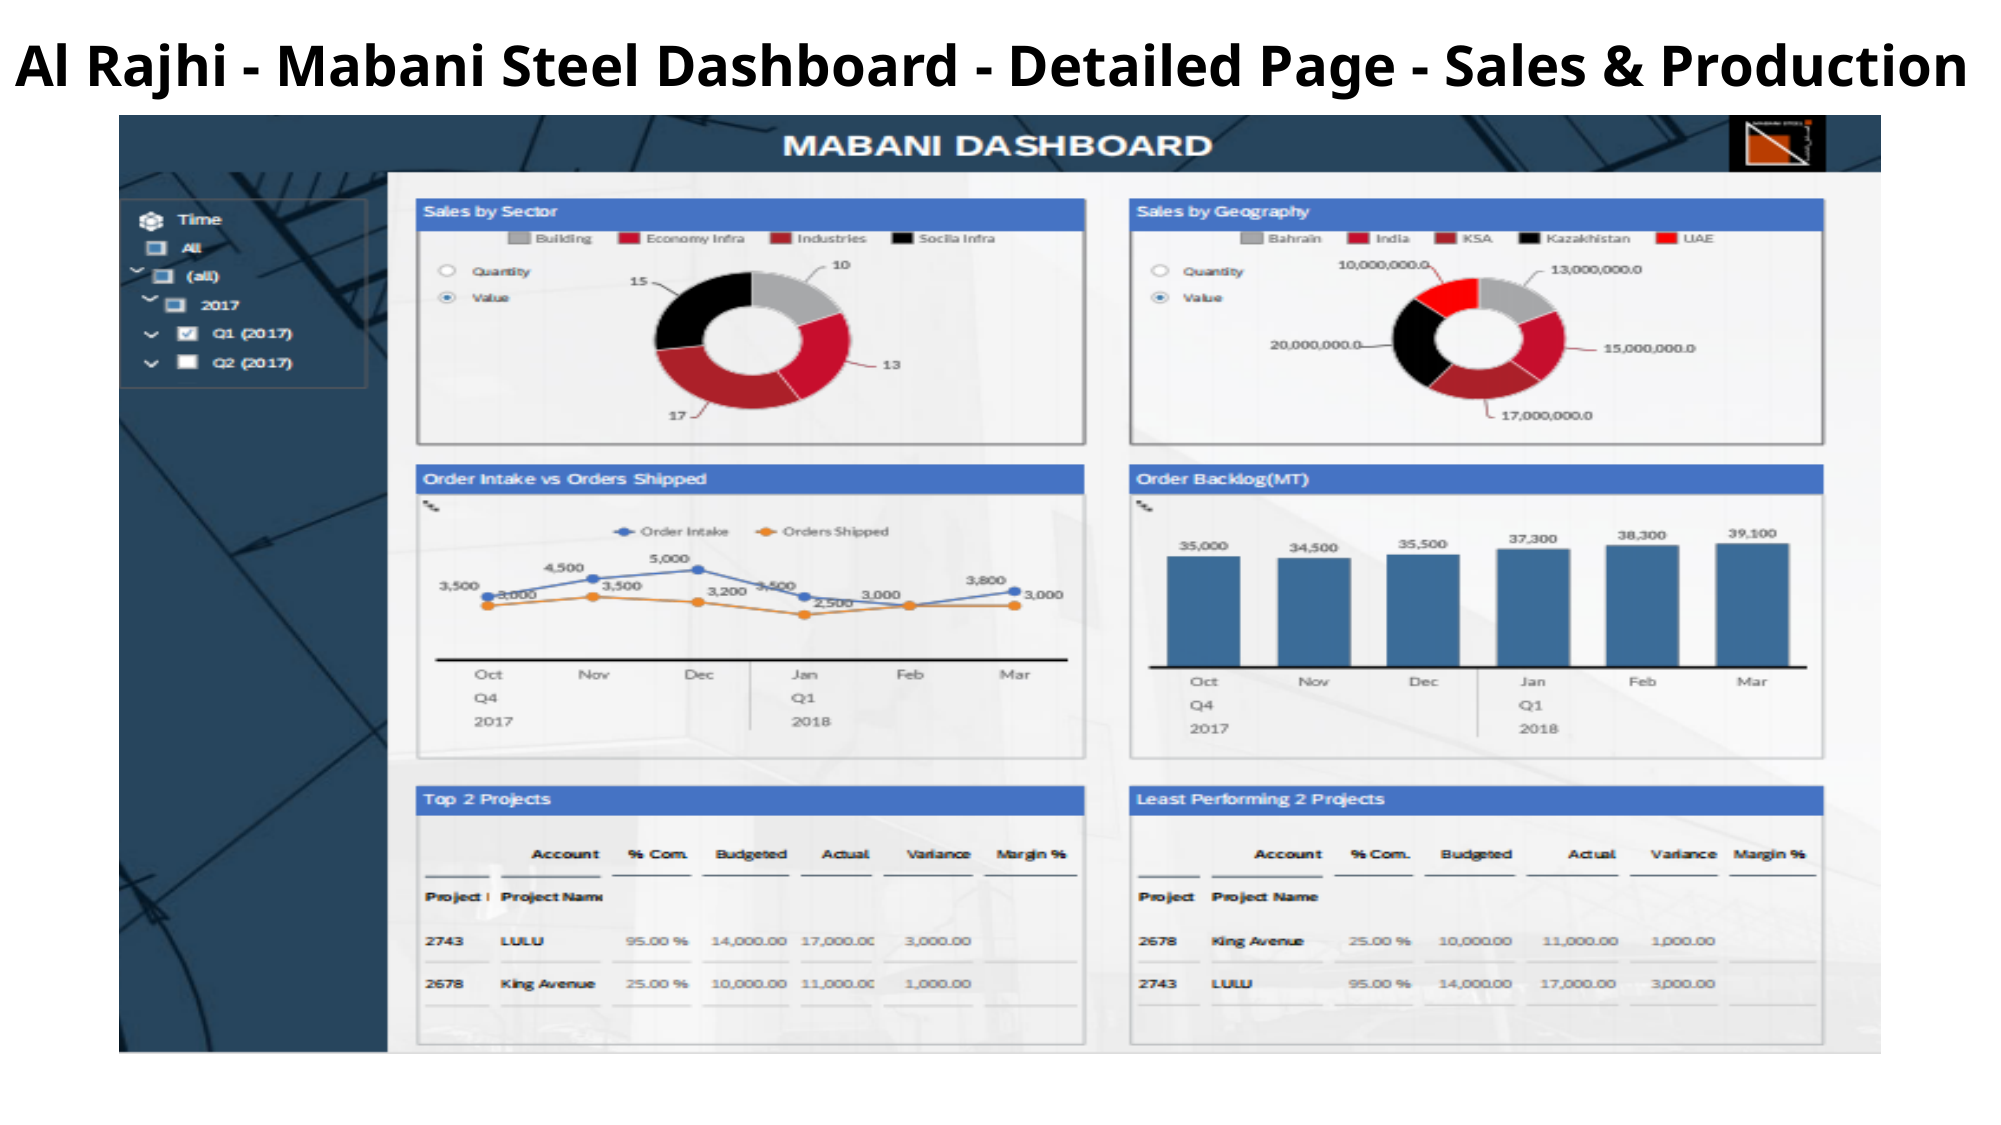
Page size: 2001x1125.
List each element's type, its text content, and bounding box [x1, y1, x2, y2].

picture [119, 115, 1881, 1054]
title Al Rajhi - Mabani Steel Dashboard - Detailed Page - Sales & Production [0, 16, 2000, 106]
